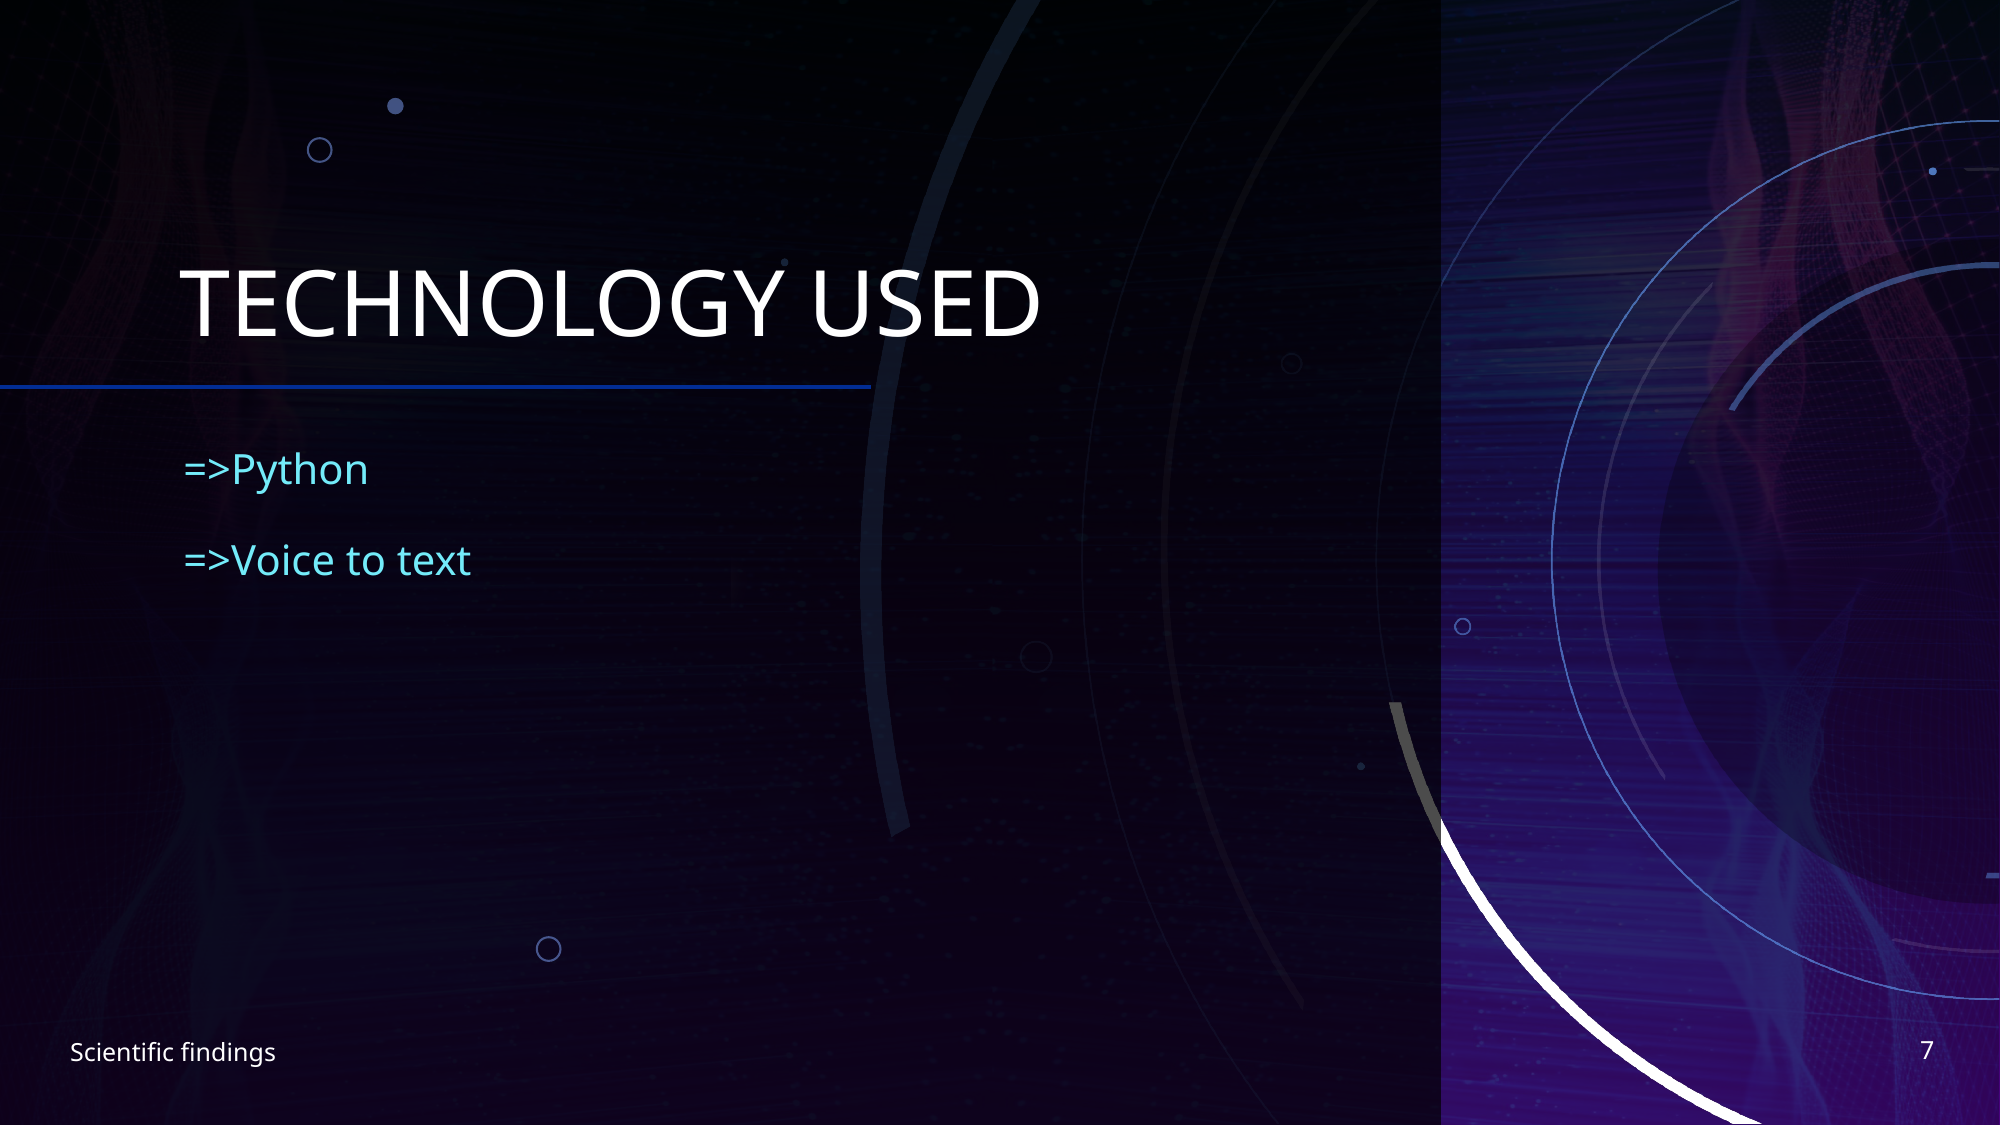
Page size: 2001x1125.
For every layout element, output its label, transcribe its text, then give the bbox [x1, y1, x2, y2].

list =>Python =>Voice to text [168, 415, 1299, 762]
title TECHNOLOGY USED [164, 172, 1299, 364]
picture [730, 0, 2000, 1124]
footer Scientific findings [55, 1023, 731, 1084]
slide_number 7 [1499, 1021, 1950, 1082]
